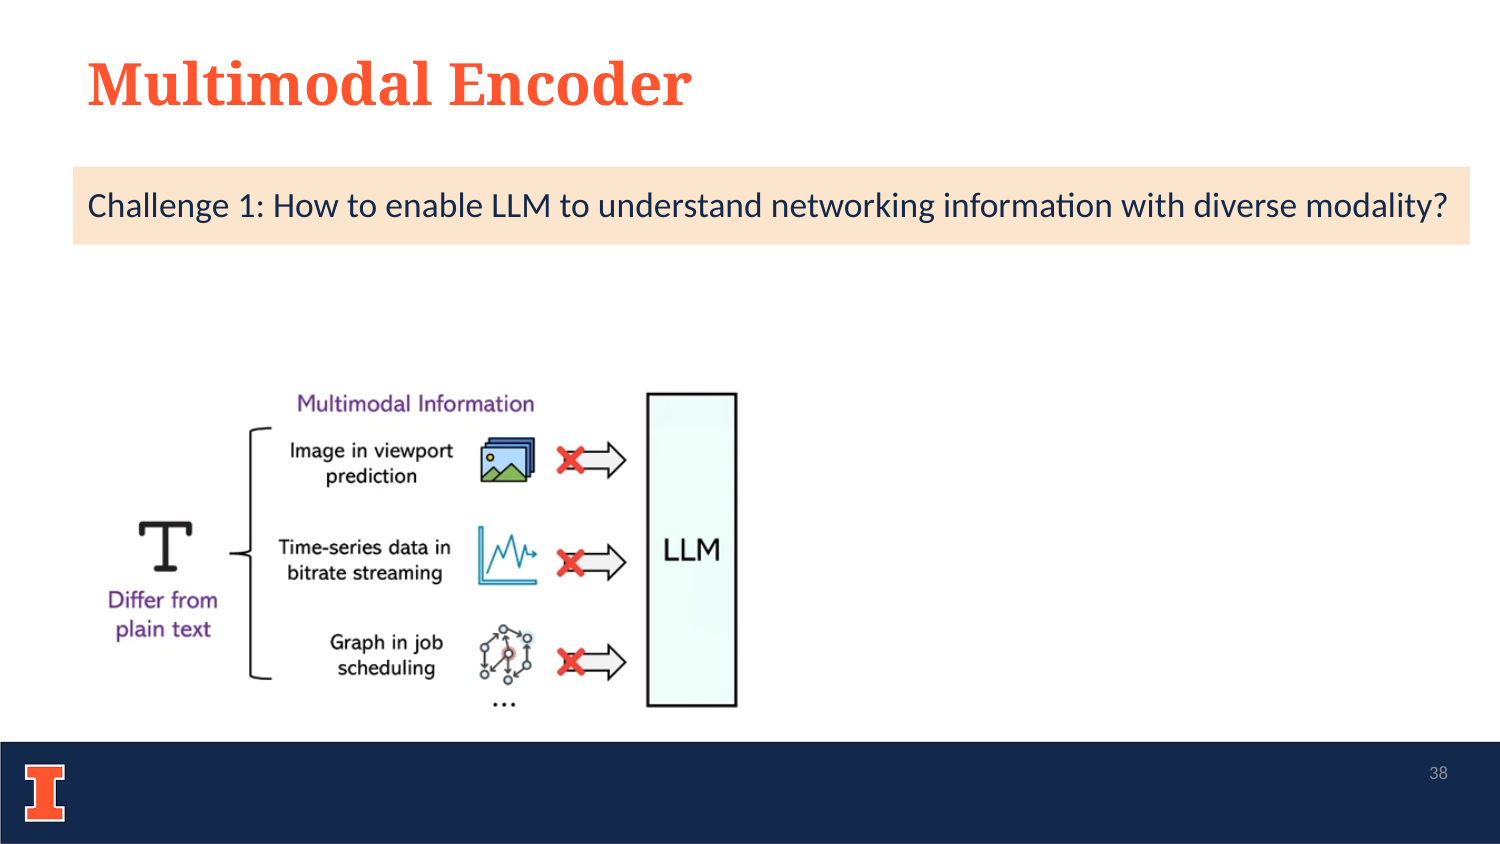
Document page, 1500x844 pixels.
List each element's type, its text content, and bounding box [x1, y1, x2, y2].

picture [0, 0, 1500, 844]
slide_number ‹#› [1121, 749, 1460, 795]
text_box Challenge 1: How to enable LLM to understand networking information with diverse modality? [72, 166, 1471, 245]
text_box Multimodal Encoder [72, 32, 1428, 145]
